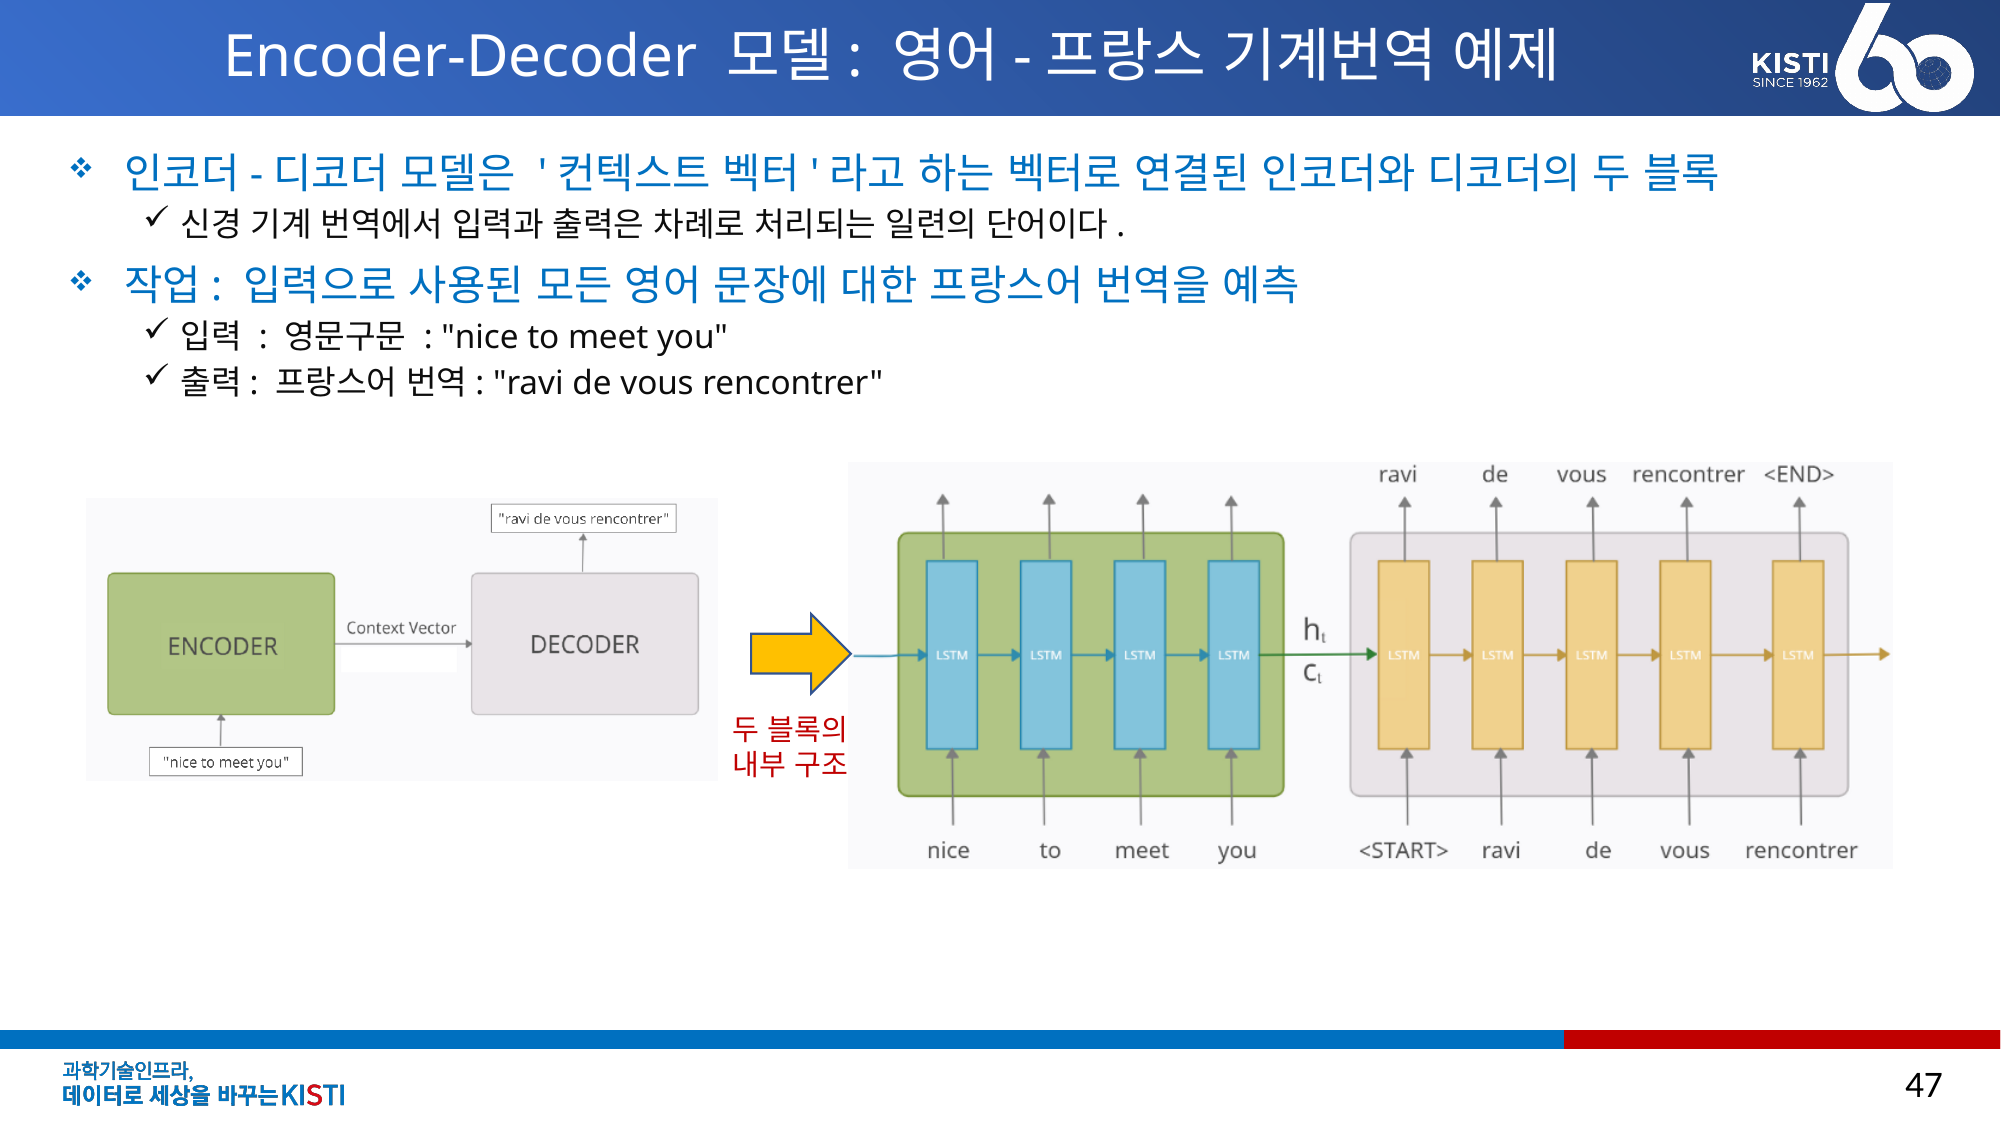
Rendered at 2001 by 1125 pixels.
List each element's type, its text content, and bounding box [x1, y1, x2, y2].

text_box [86, 462, 1893, 869]
slide_number 47 [1605, 1053, 1958, 1113]
list 인코더-디코더 모델은 '컨텍스트 벡터'라고 하는 벡터로 연결된 인코더와 디코더의 두 블록 신경 기계 번역에서 입력과 출력은 차례로 처리되는 일련의 단어이다. 작업: 입력으로 사용된 모든 영어 문장에 대한 프랑스어 번역을 예측 입력 : 영문구문 : "nice to meet you" 출력: 프랑스어 번역: "ravi de vous rencontrer" [53, 144, 1947, 1015]
picture [63, 1061, 344, 1106]
title Encoder-Decoder 모델: 영어-프랑스 기계번역 예제 [63, 0, 1720, 116]
picture [1753, 3, 1974, 112]
